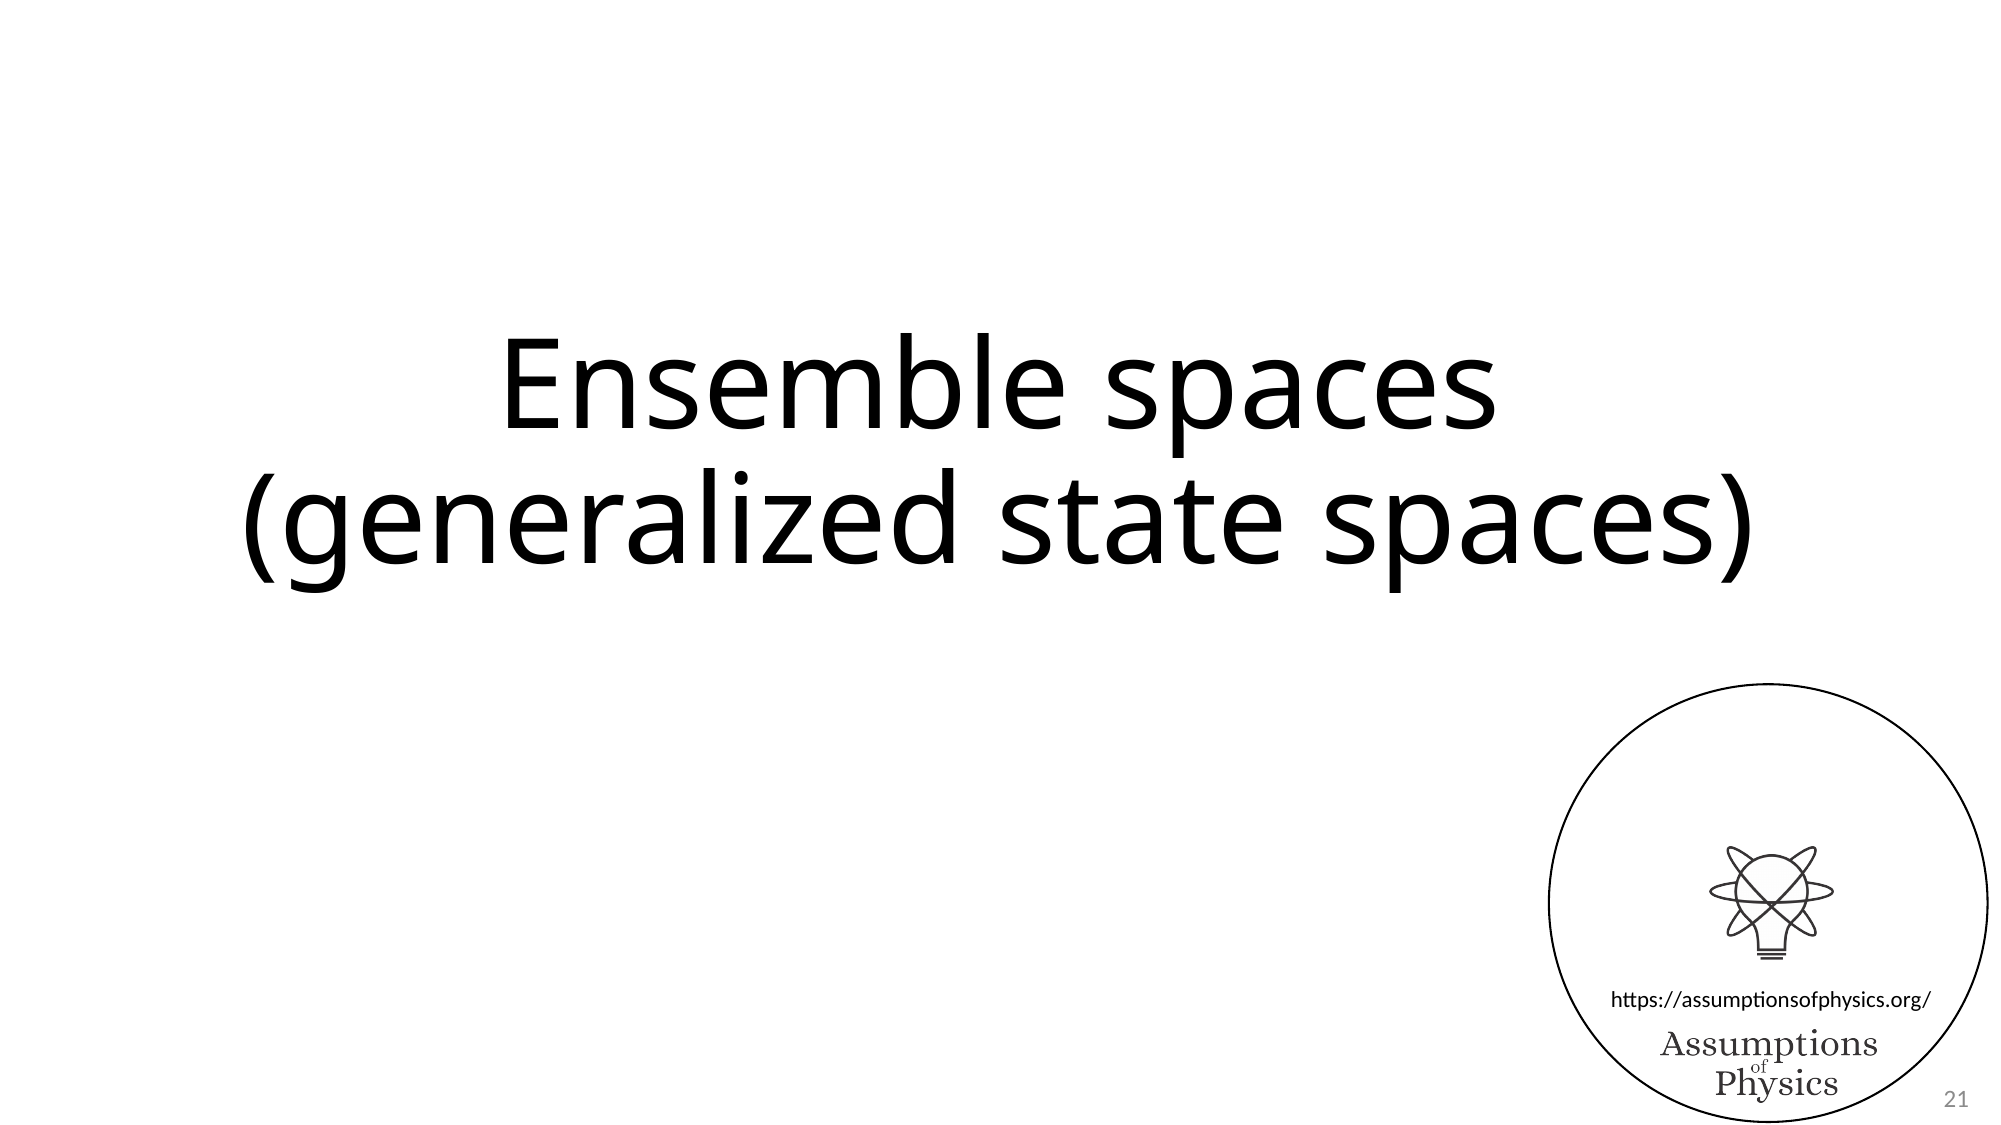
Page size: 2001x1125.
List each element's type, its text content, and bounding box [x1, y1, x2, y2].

slide_number 21 [1893, 1078, 1985, 1116]
title Ensemble spaces (generalized state spaces) [136, 280, 1862, 749]
picture [1660, 1029, 1877, 1103]
picture [1709, 846, 1834, 960]
